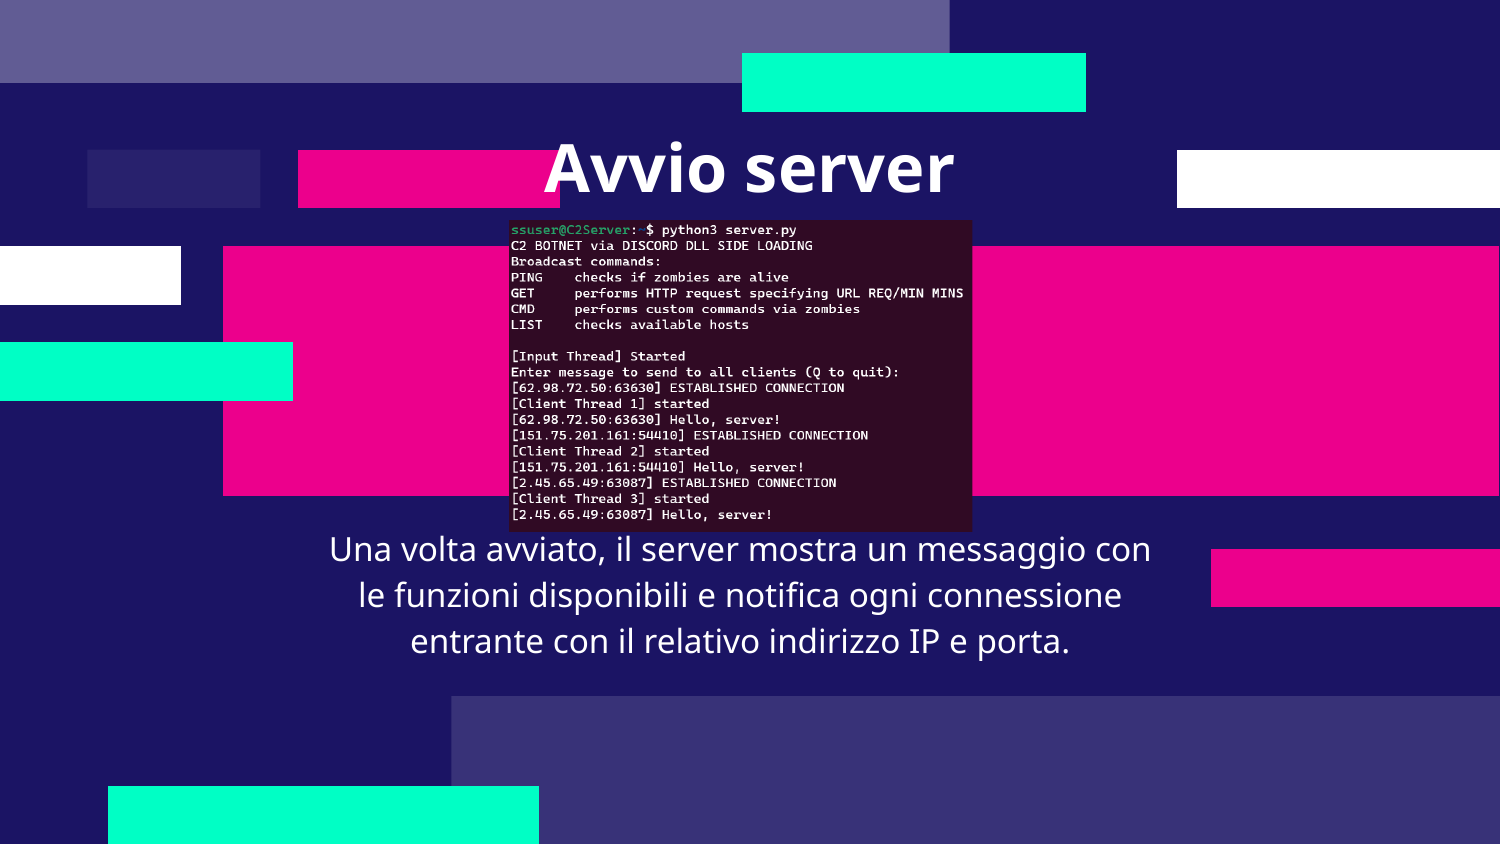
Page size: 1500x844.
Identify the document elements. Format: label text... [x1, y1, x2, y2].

list Una volta avviato, il server mostra un messaggio con le funzioni disponibili e notifica ogni connessione entrante con il relativo indirizzo IP e porta. [304, 506, 1178, 670]
text_box Avvio server [0, 129, 1500, 203]
picture [508, 220, 973, 532]
